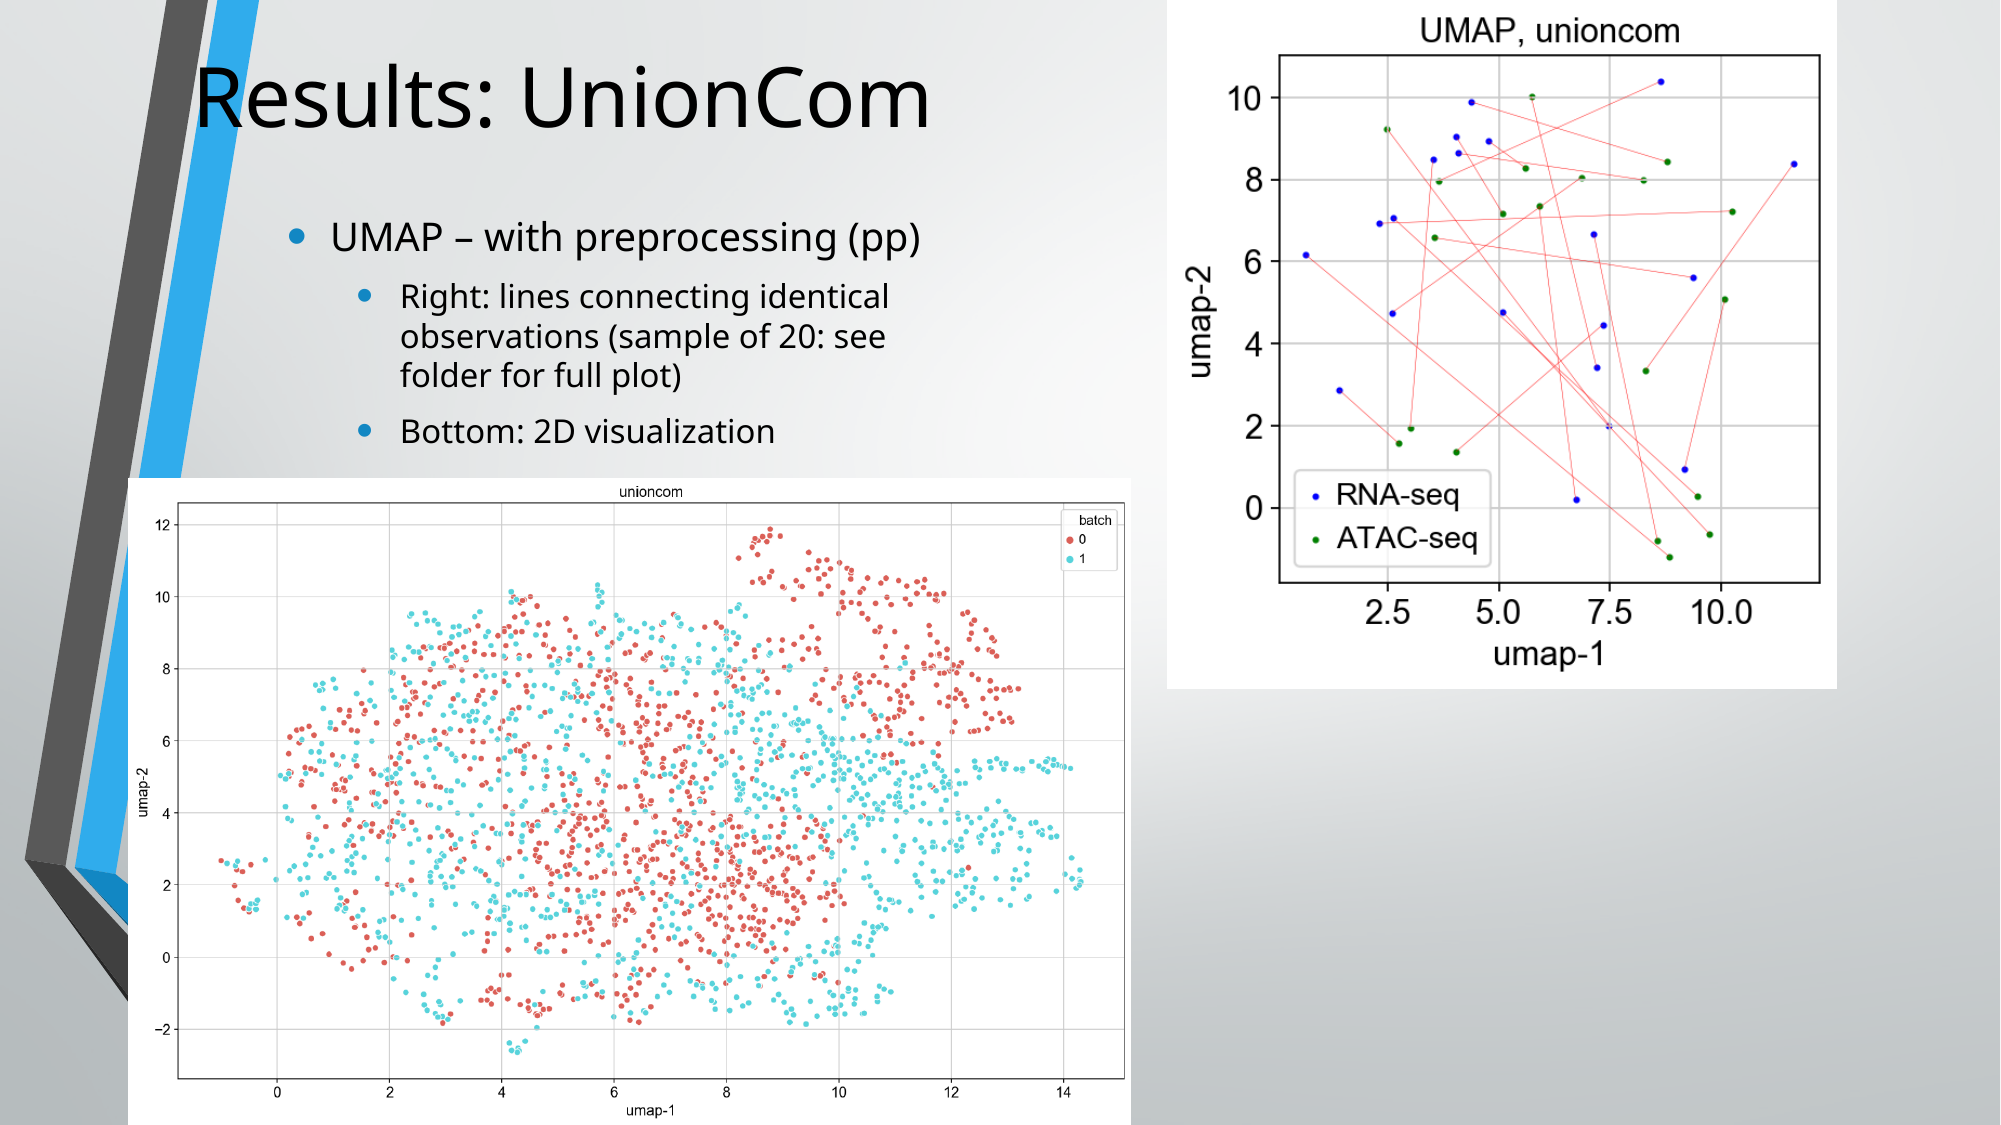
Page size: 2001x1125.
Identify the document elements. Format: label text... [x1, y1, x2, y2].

picture [128, 478, 1131, 1125]
title Results: UnionCom [0, 0, 1127, 189]
picture [1167, 0, 1837, 689]
list UMAP – with preprocessing (pp) Right: lines connecting identical observations (sample of 20: see folder for full plot) Bottom: 2D visualization [271, 183, 945, 478]
